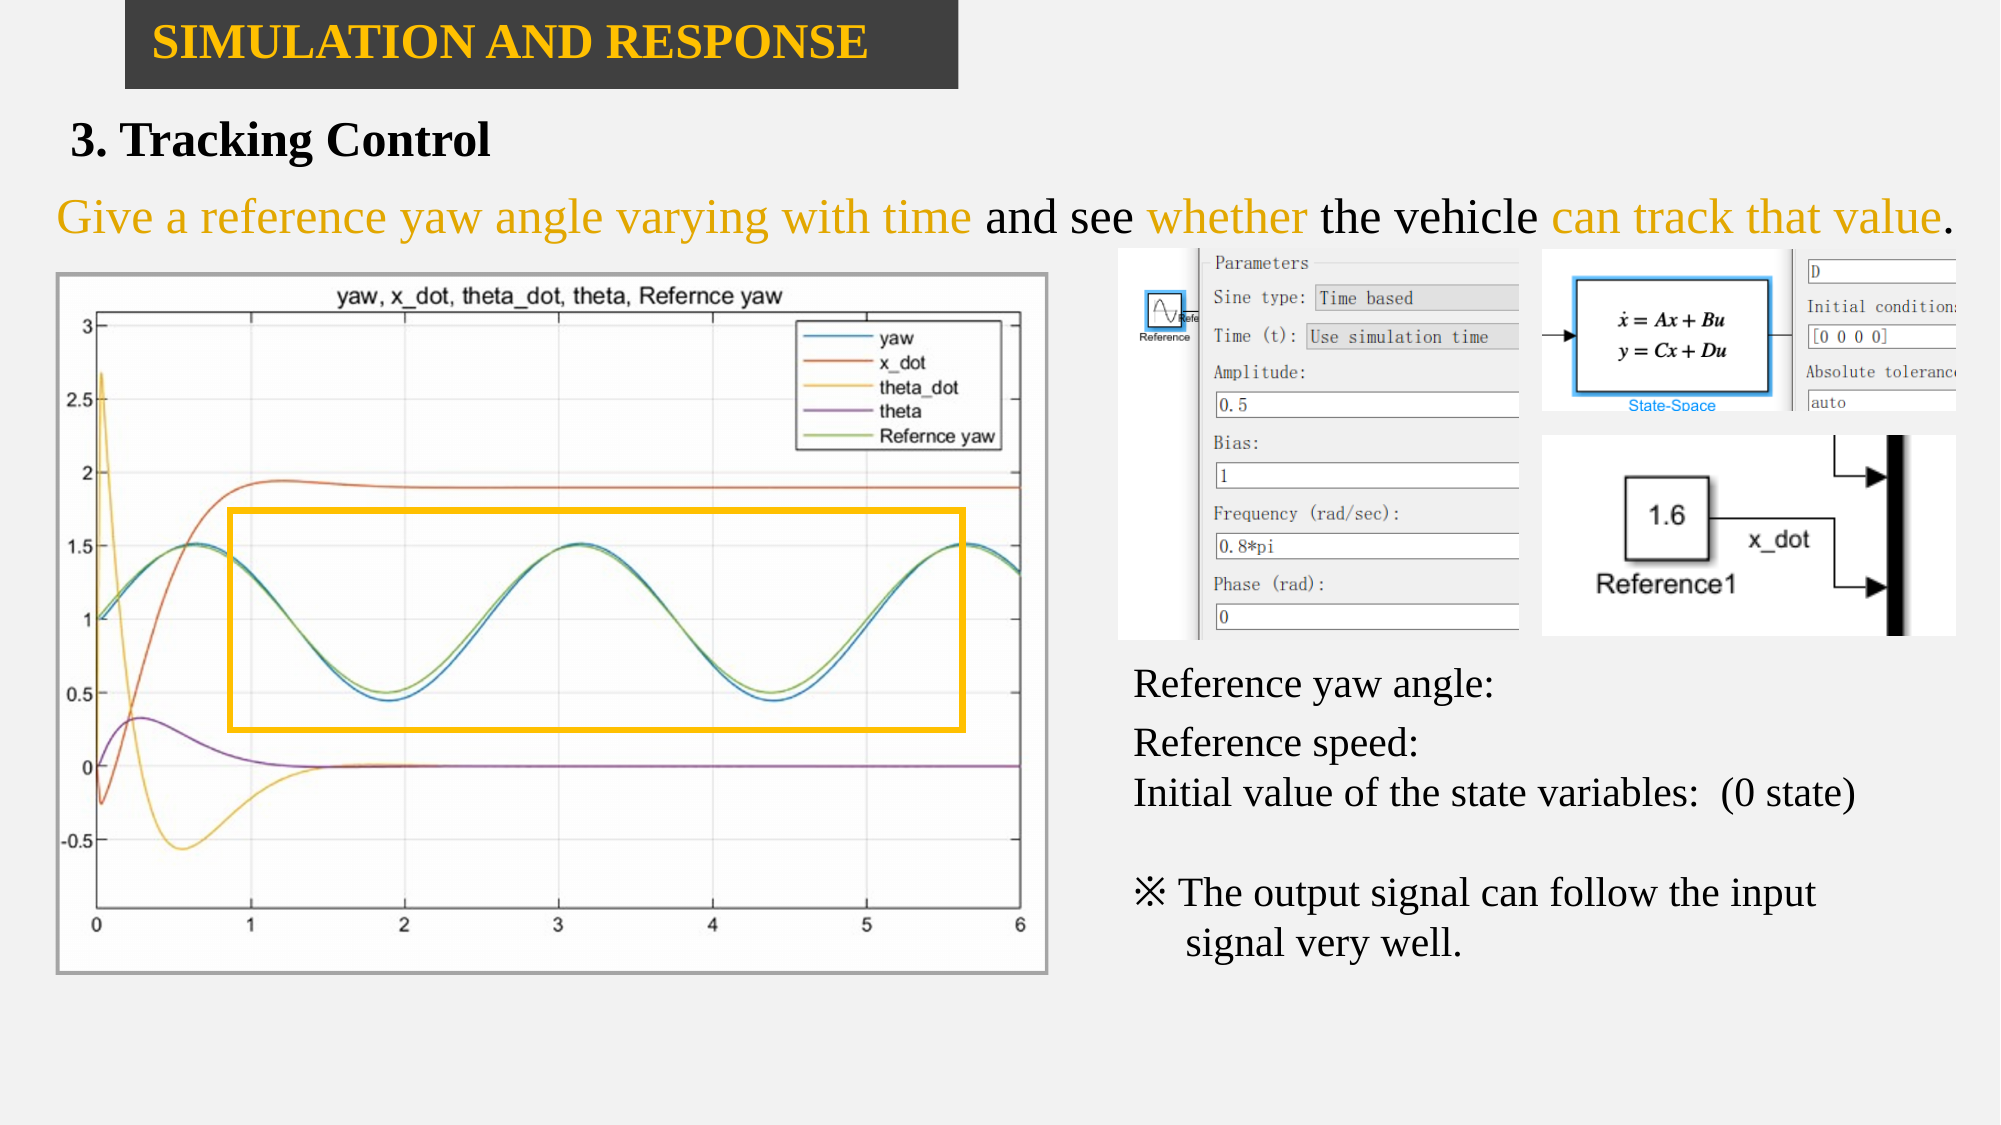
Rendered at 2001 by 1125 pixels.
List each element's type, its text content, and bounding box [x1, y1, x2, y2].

picture [1118, 248, 1519, 640]
picture [1542, 435, 1956, 636]
picture [1542, 249, 1956, 411]
text_box Give a reference yaw angle varying with time and see whether the vehicle can track that value. [41, 158, 1977, 251]
list SIMULATION AND RESPONSE [136, 8, 924, 85]
text_box 3. Tracking Control [55, 99, 1112, 158]
text_box [229, 509, 964, 731]
text_box [54, 271, 1049, 976]
